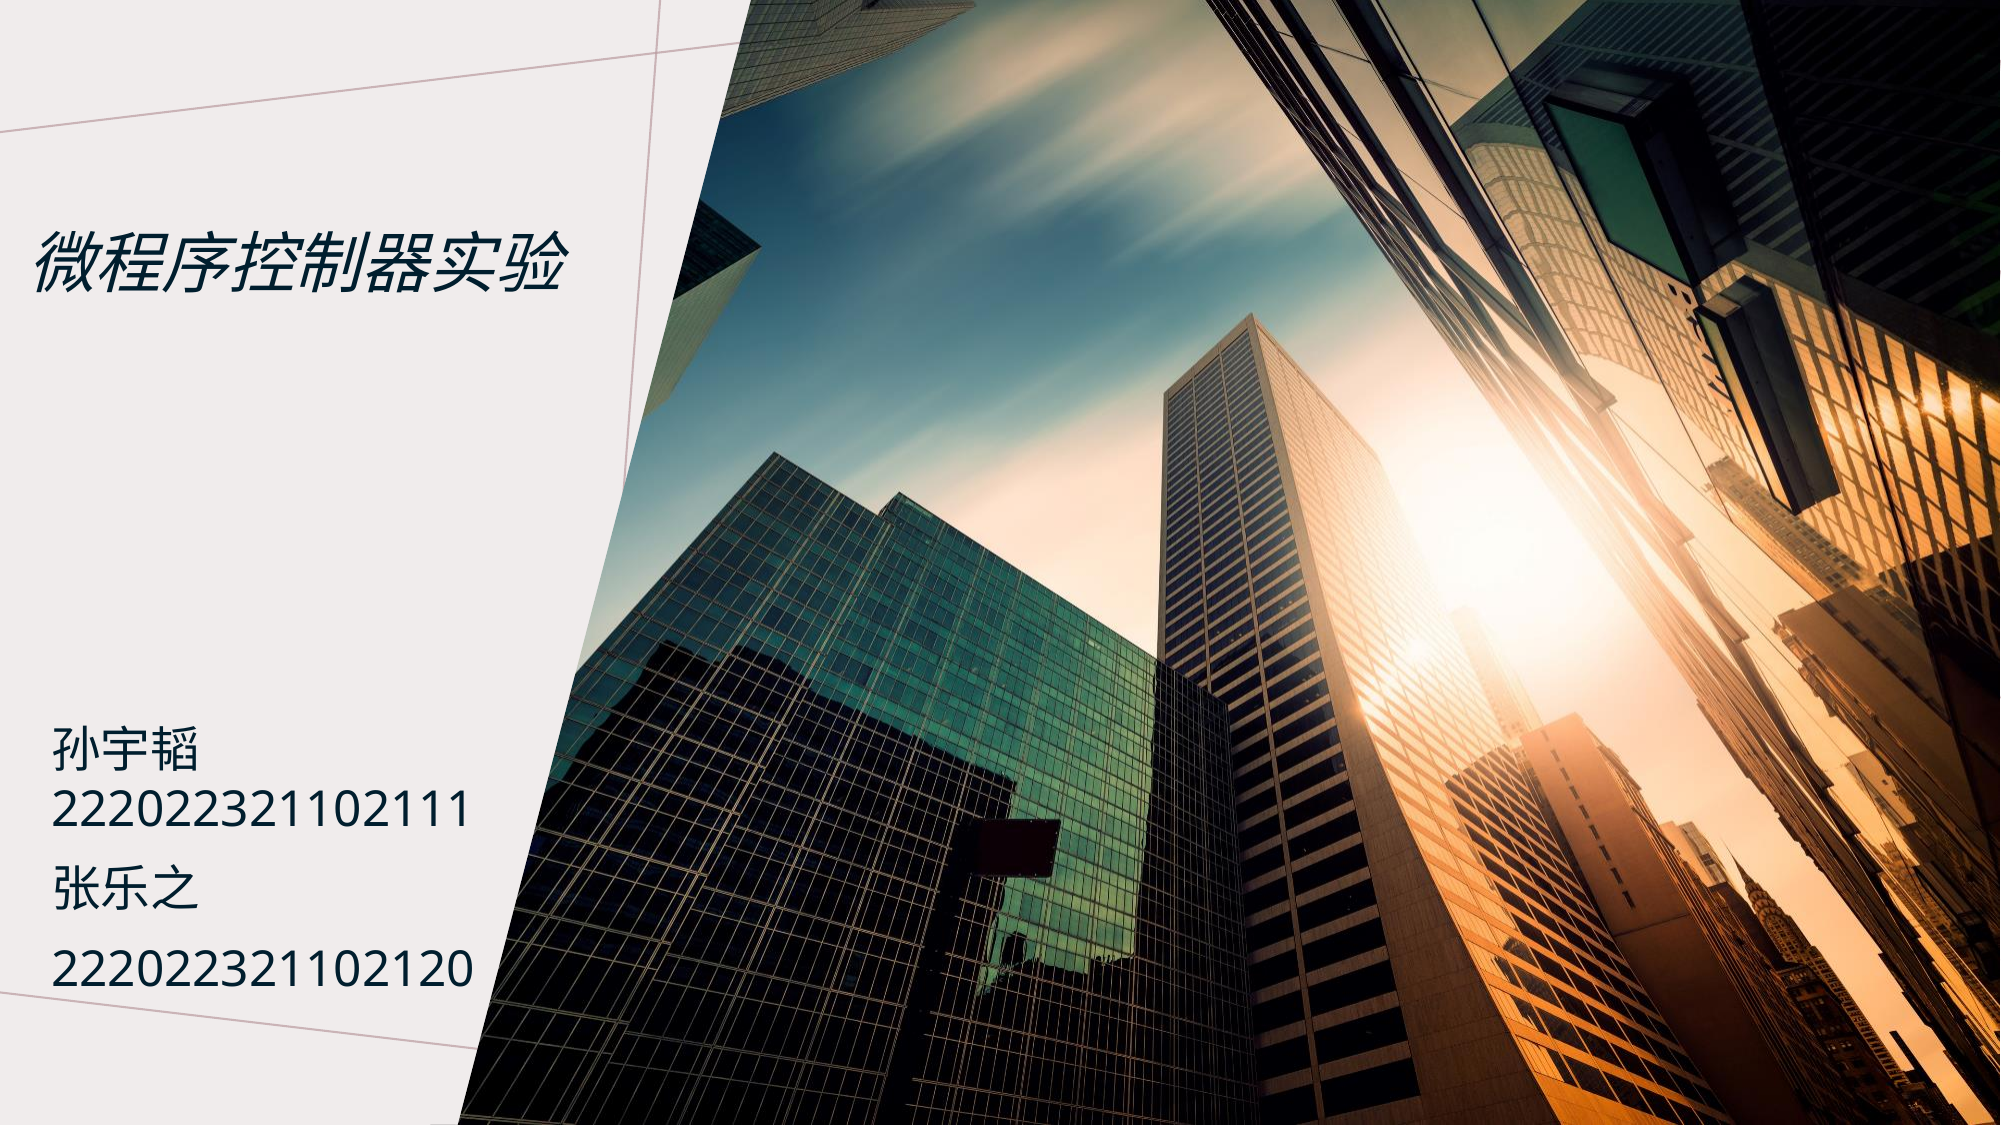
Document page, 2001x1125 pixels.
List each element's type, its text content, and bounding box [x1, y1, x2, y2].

title 微程序控制器实验 [13, 222, 430, 739]
picture [430, 0, 2000, 1125]
list 孙宇韬 222022321102111 张乐之 222022321102120 [36, 710, 430, 1006]
